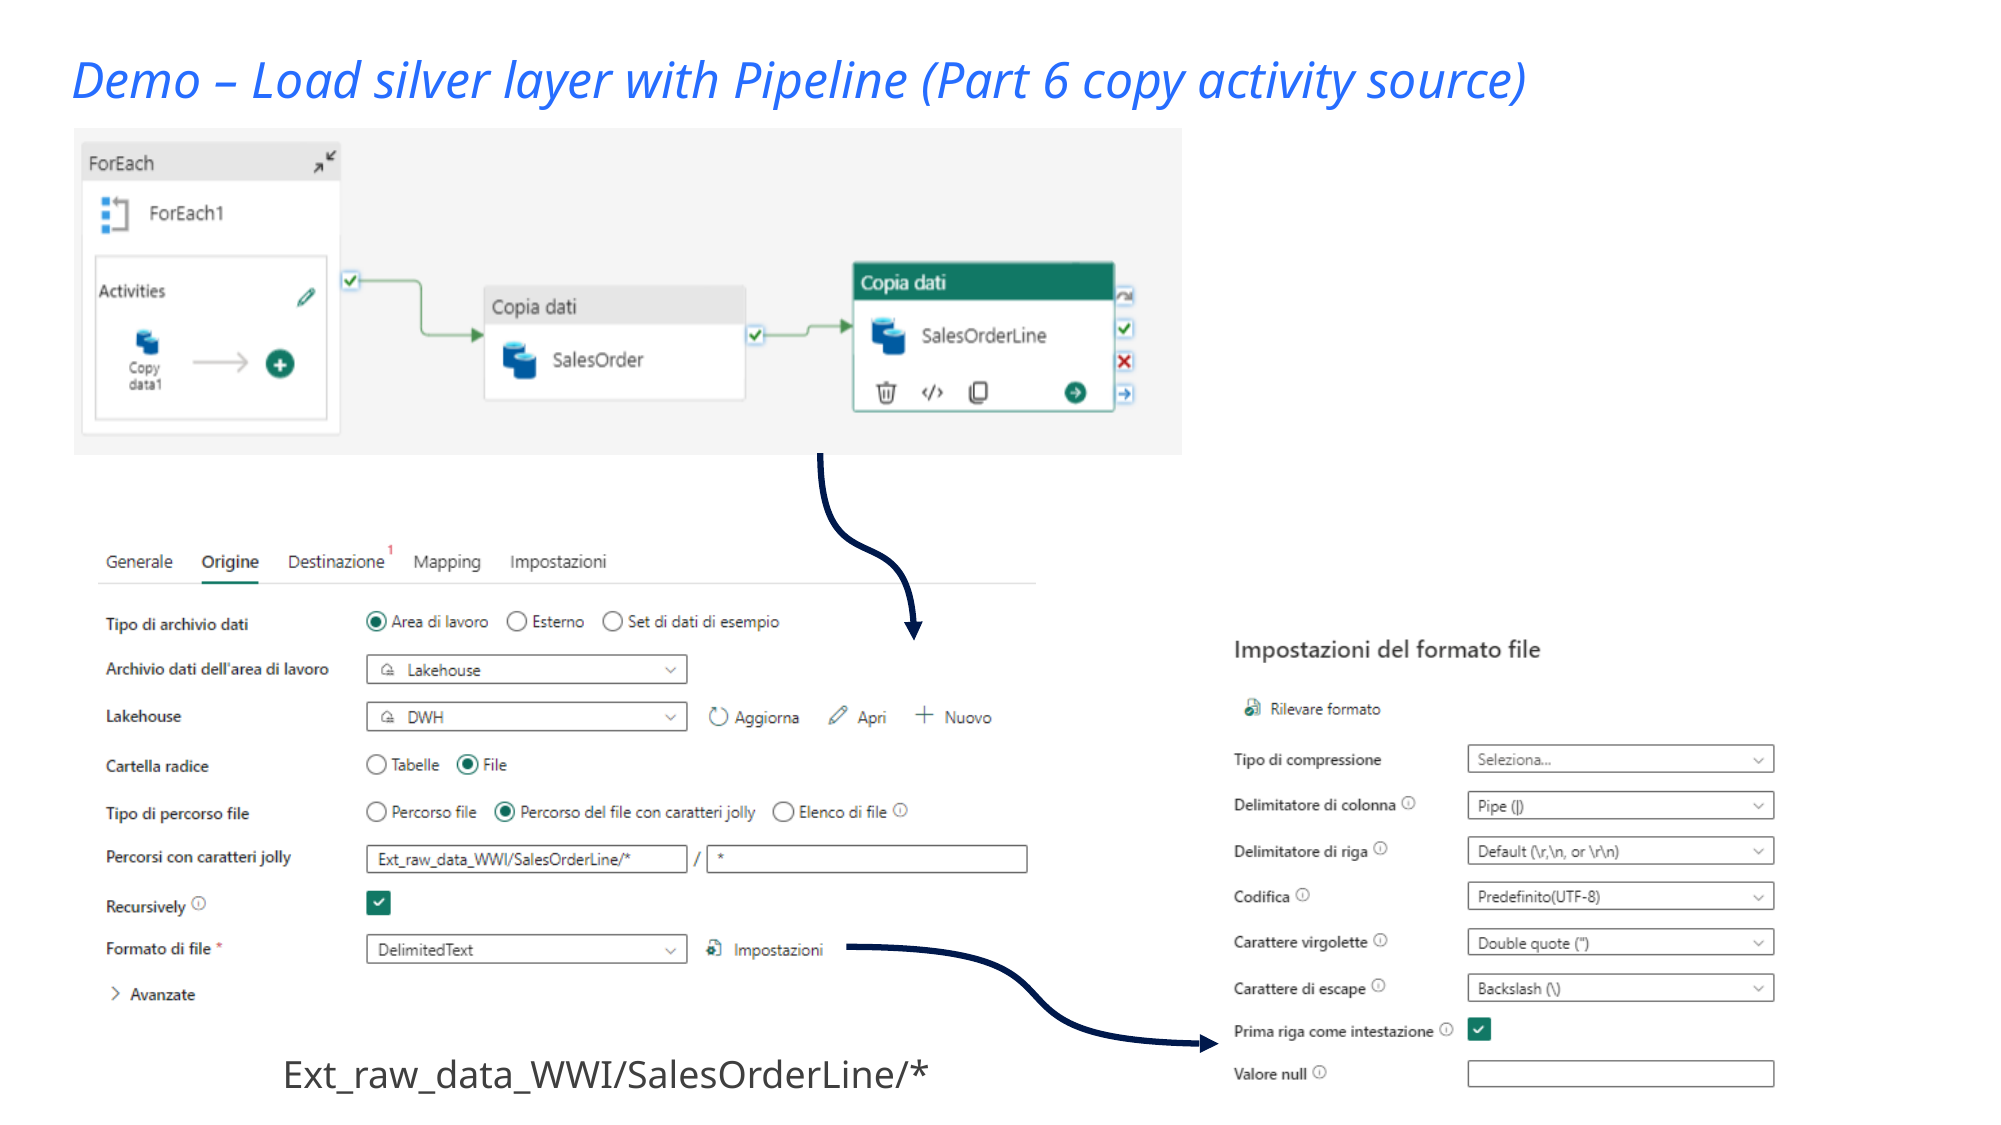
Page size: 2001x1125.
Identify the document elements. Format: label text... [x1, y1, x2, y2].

text_box Demo – Load silver layer with Pipeline (Part 6 copy activity source) [56, 41, 1636, 117]
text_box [846, 946, 1219, 1044]
picture [74, 128, 1182, 455]
picture [1218, 628, 1820, 1125]
text_box Ext_raw_data_WWI/SalesOrderLine/* [267, 1043, 1036, 1104]
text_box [773, 499, 961, 594]
picture [98, 541, 1036, 1018]
